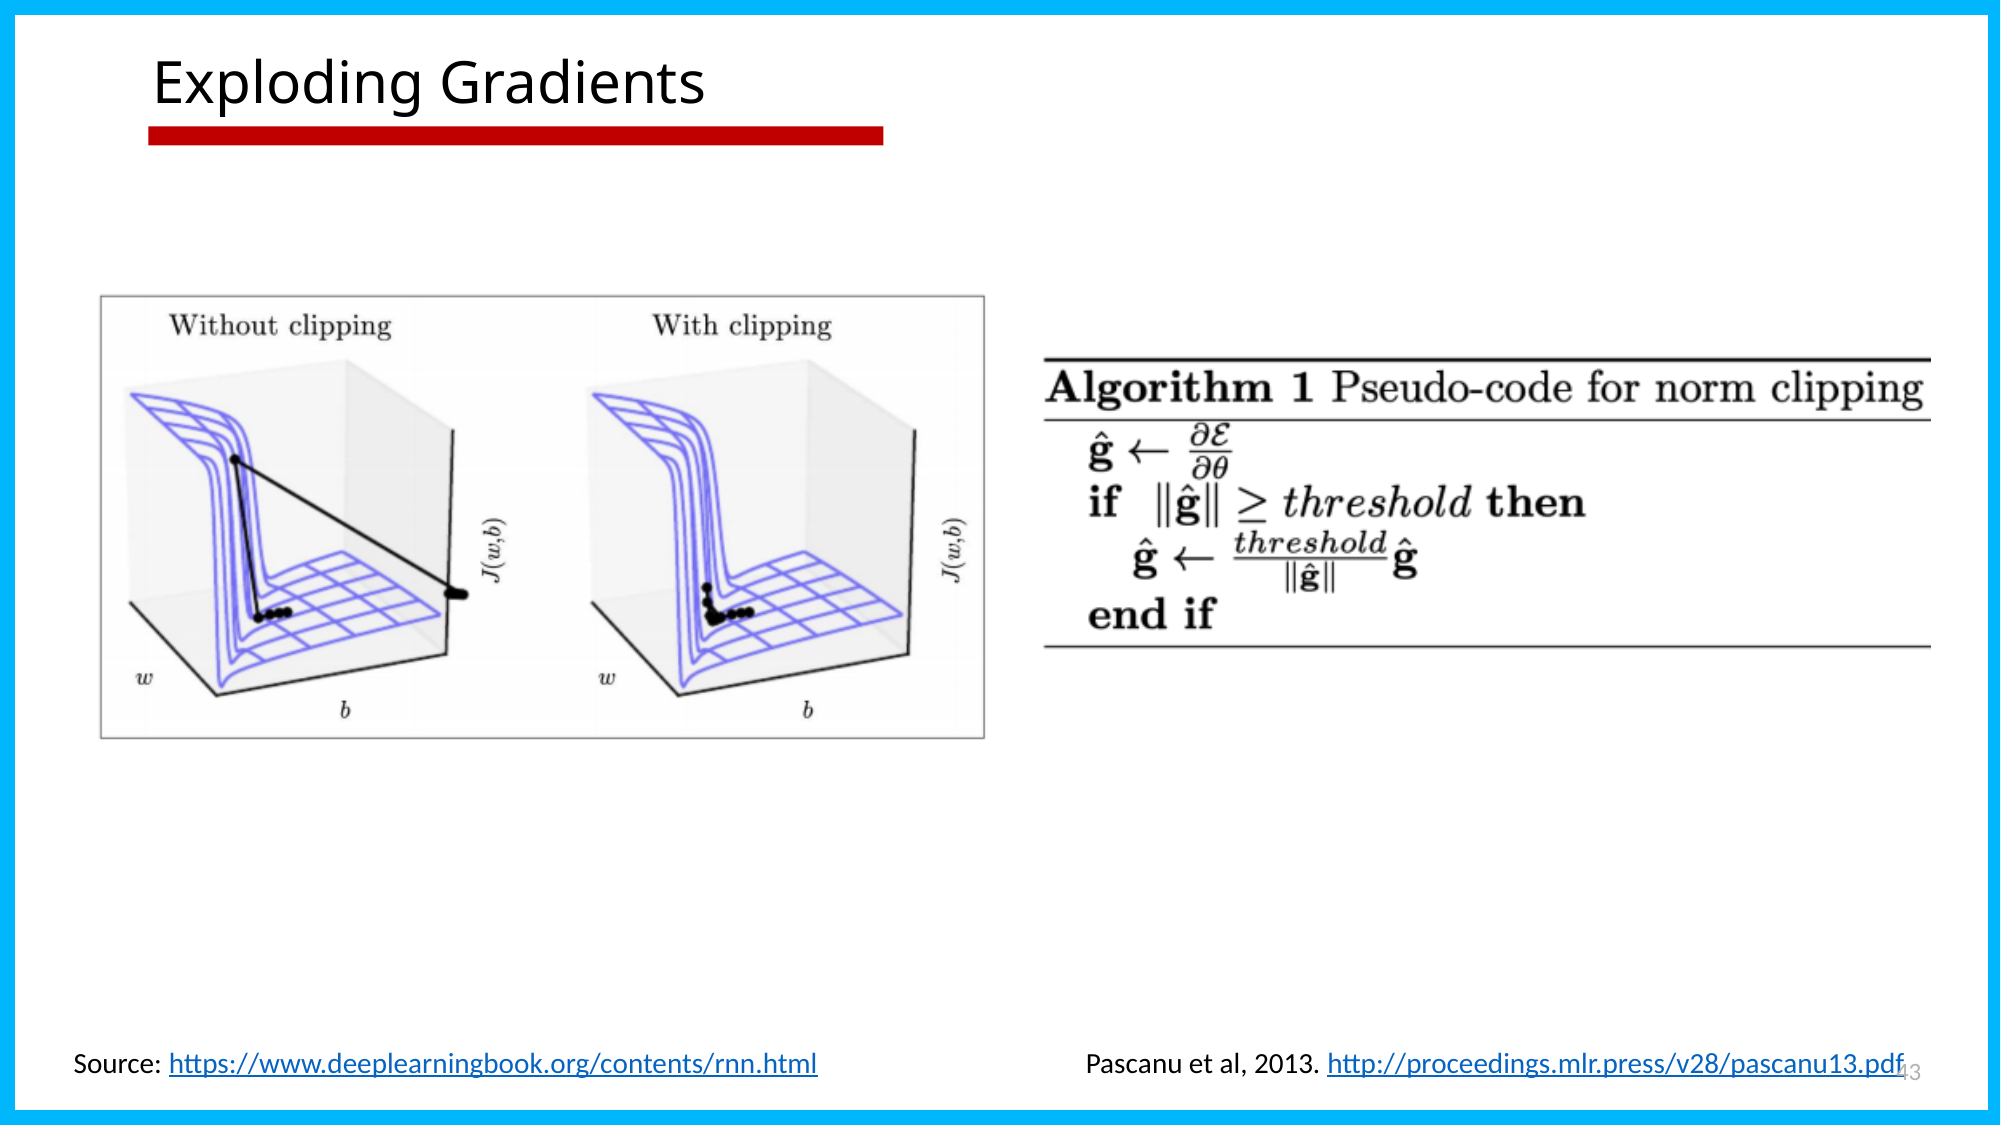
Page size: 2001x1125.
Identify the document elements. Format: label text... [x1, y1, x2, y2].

text_box Source: https://www.deeplearningbook.org/contents/rnn.html [58, 1036, 833, 1087]
picture [1028, 350, 1931, 660]
text_box [998, 291, 1650, 398]
text_box [147, 125, 884, 146]
picture [91, 288, 998, 749]
text_box Pascanu et al, 2013. http://proceedings.mlr.press/v28/pascanu13.pdf [1071, 1036, 1931, 1087]
slide_number 43 [1486, 1040, 1937, 1101]
title Exploding Gradients [137, 45, 1605, 236]
